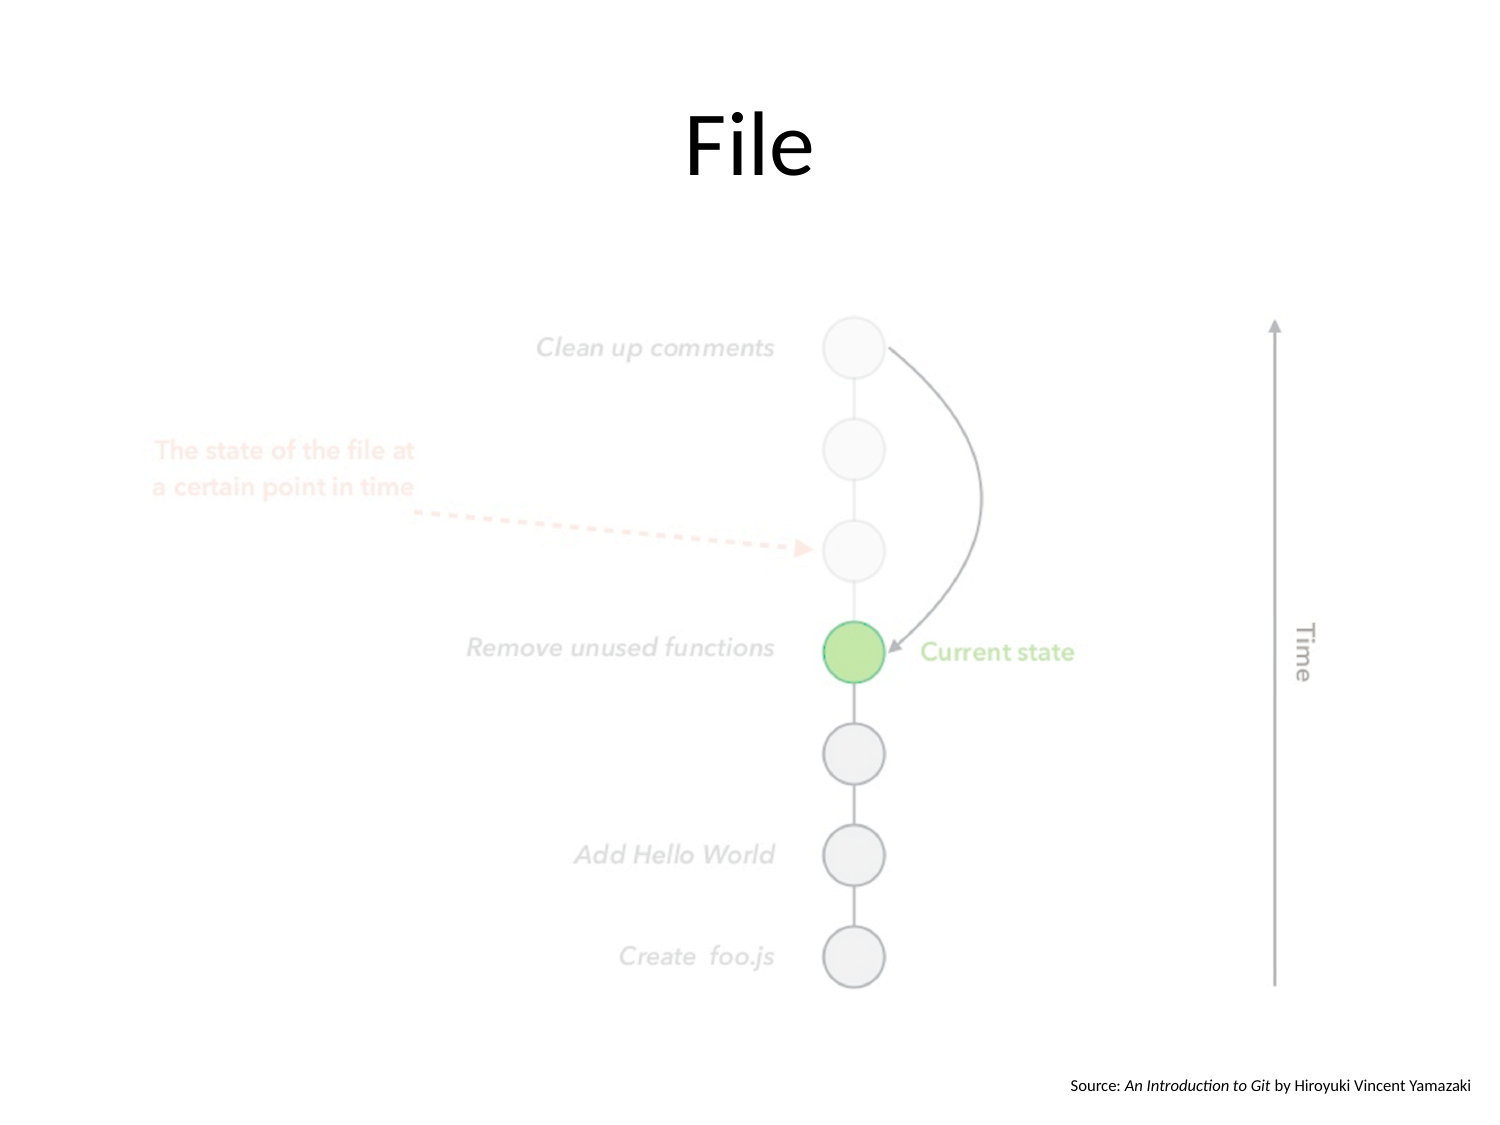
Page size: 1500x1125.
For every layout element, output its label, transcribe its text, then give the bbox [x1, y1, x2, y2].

title File [75, 45, 1425, 233]
text_box Source: An Introduction to Git by Hiroyuki Vincent Yamazaki [1055, 1067, 1500, 1103]
picture [141, 267, 1329, 1034]
